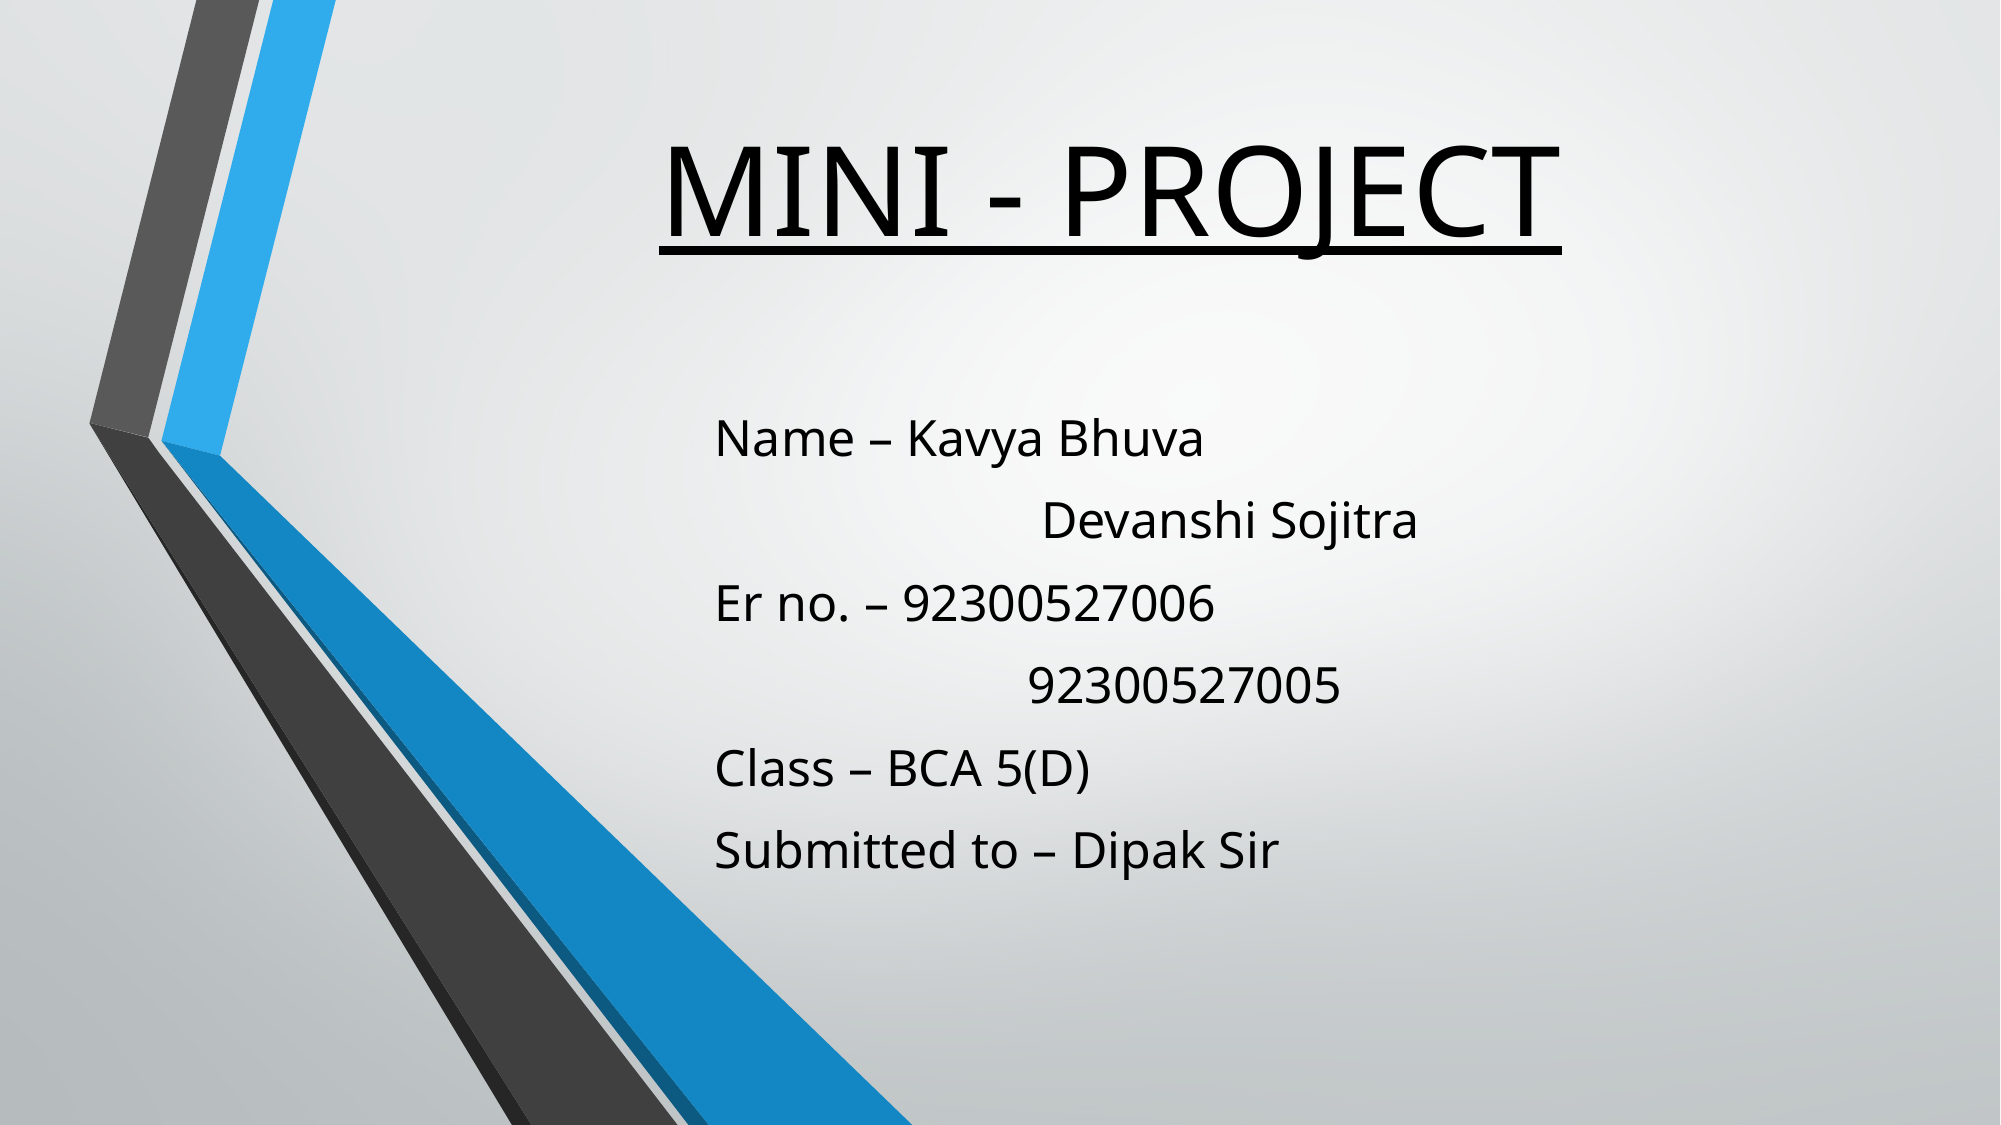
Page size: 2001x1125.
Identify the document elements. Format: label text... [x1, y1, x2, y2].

title MINI - PROJECT [390, 0, 1831, 270]
subtitle Name – Kavya Bhuva Devanshi Sojitra Er no. – 92300527006 92300527005 Class – BCA 5(D) Submitted to – Dipak Sir [699, 398, 1818, 941]
